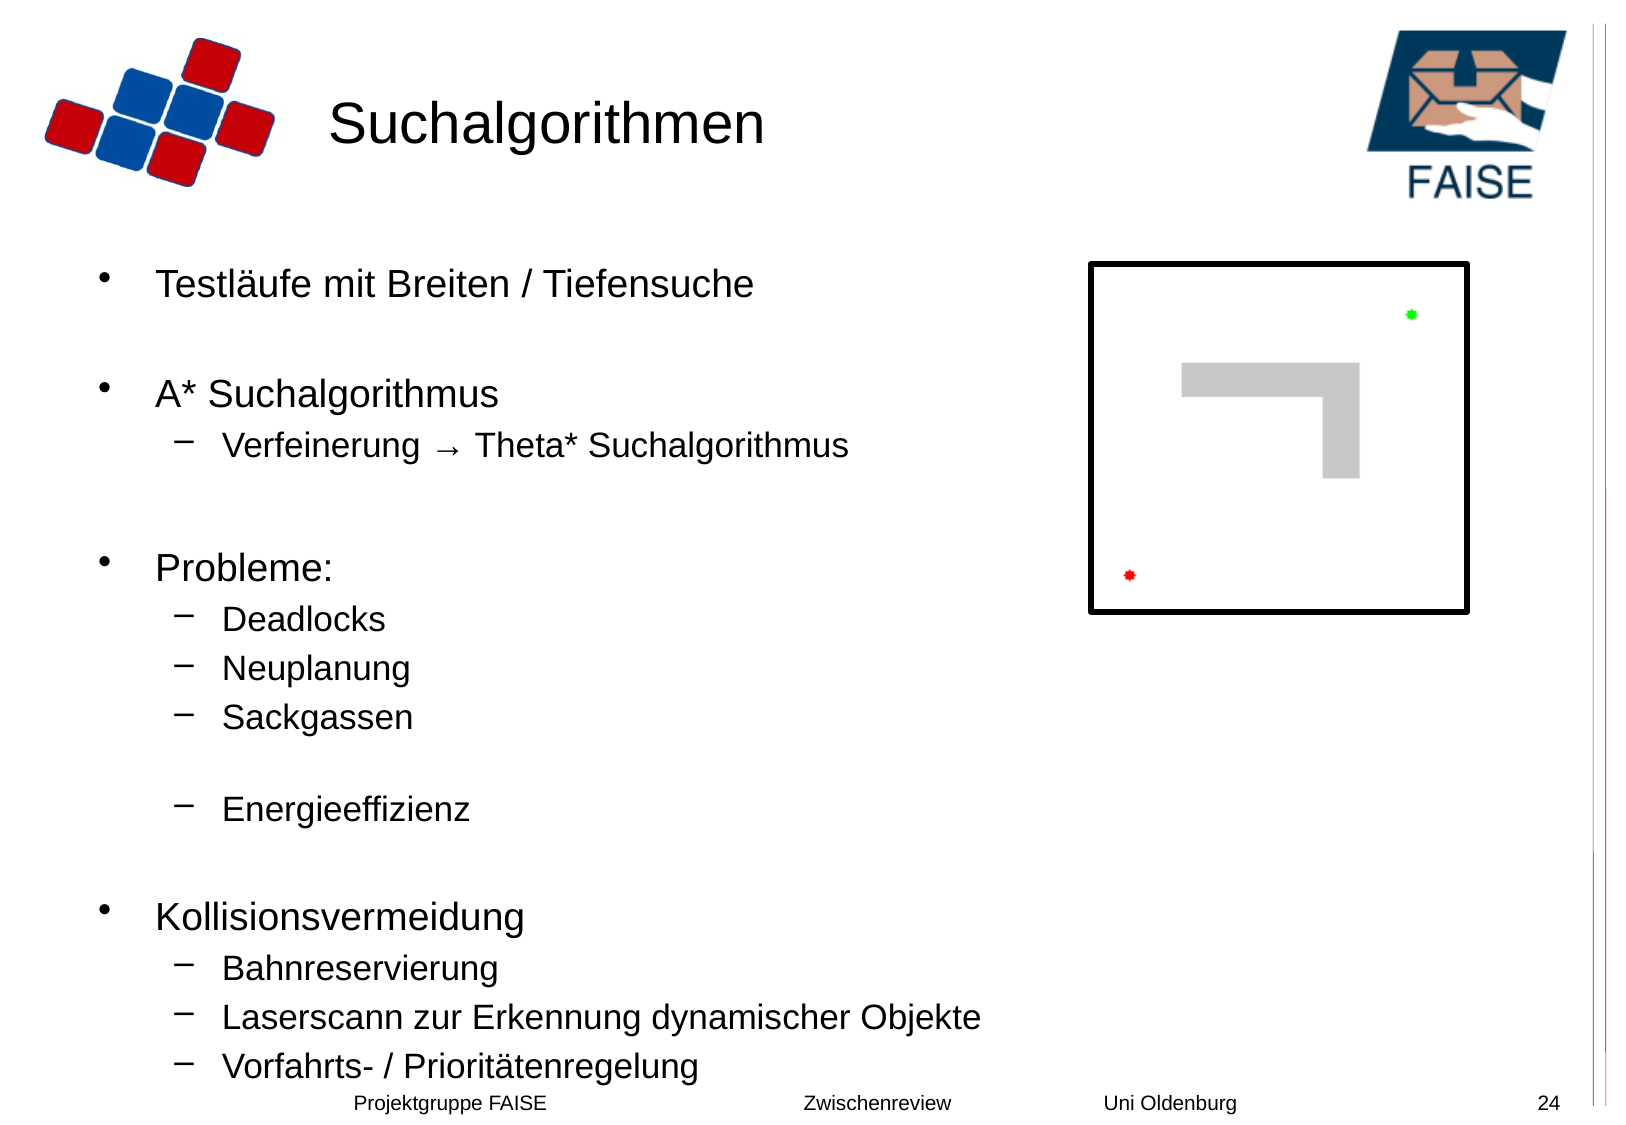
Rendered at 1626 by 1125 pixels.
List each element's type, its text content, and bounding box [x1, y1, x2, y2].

title Suchalgorithmen [313, 44, 1544, 196]
list Testläufe mit Breiten / Tiefensuche A* Suchalgorithmus Verfeinerung → Theta* Suchalgorithmus Probleme: Deadlocks Neuplanung Sackgassen Energieeffizienz Kollisionsvermeidung Bahnreservierung Laserscann zur Erkennung dynamischer Objekte Vorfahrts- / Prioritätenregelung [82, 196, 1546, 1094]
picture [1093, 266, 1465, 609]
picture [1364, 23, 1575, 210]
picture [44, 38, 288, 187]
slide_number 24 [1287, 1082, 1576, 1119]
footer Projektgruppe FAISE Zwischenreview Uni Oldenburg [338, 1082, 1287, 1125]
